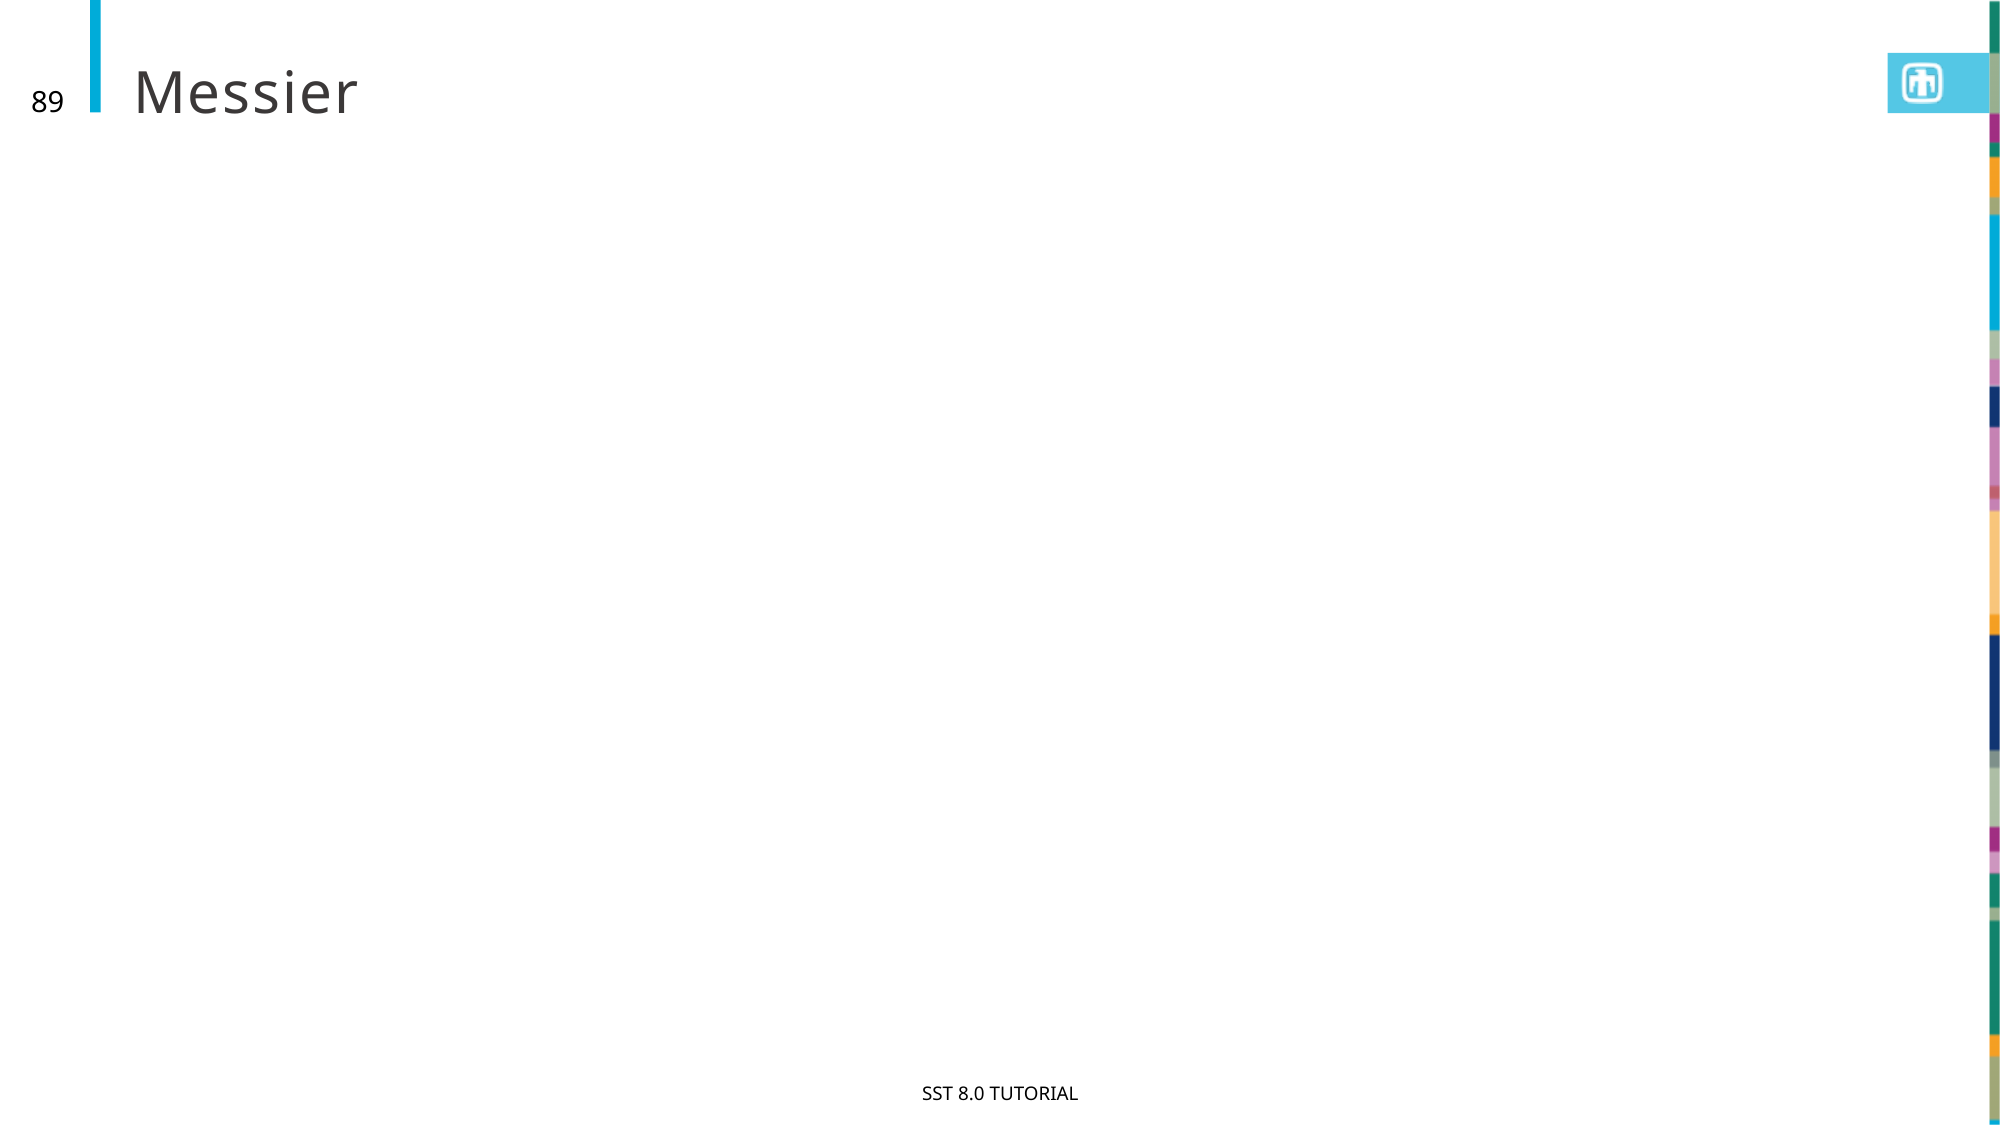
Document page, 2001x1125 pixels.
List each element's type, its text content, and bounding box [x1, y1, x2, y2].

title Messier [118, 39, 1769, 133]
slide_number 89 [10, 73, 80, 133]
picture [1901, 62, 1944, 104]
footer SST 8.0 Tutorial [604, 1063, 1396, 1124]
picture [1990, 1, 1999, 215]
picture [1990, 330, 1999, 1120]
